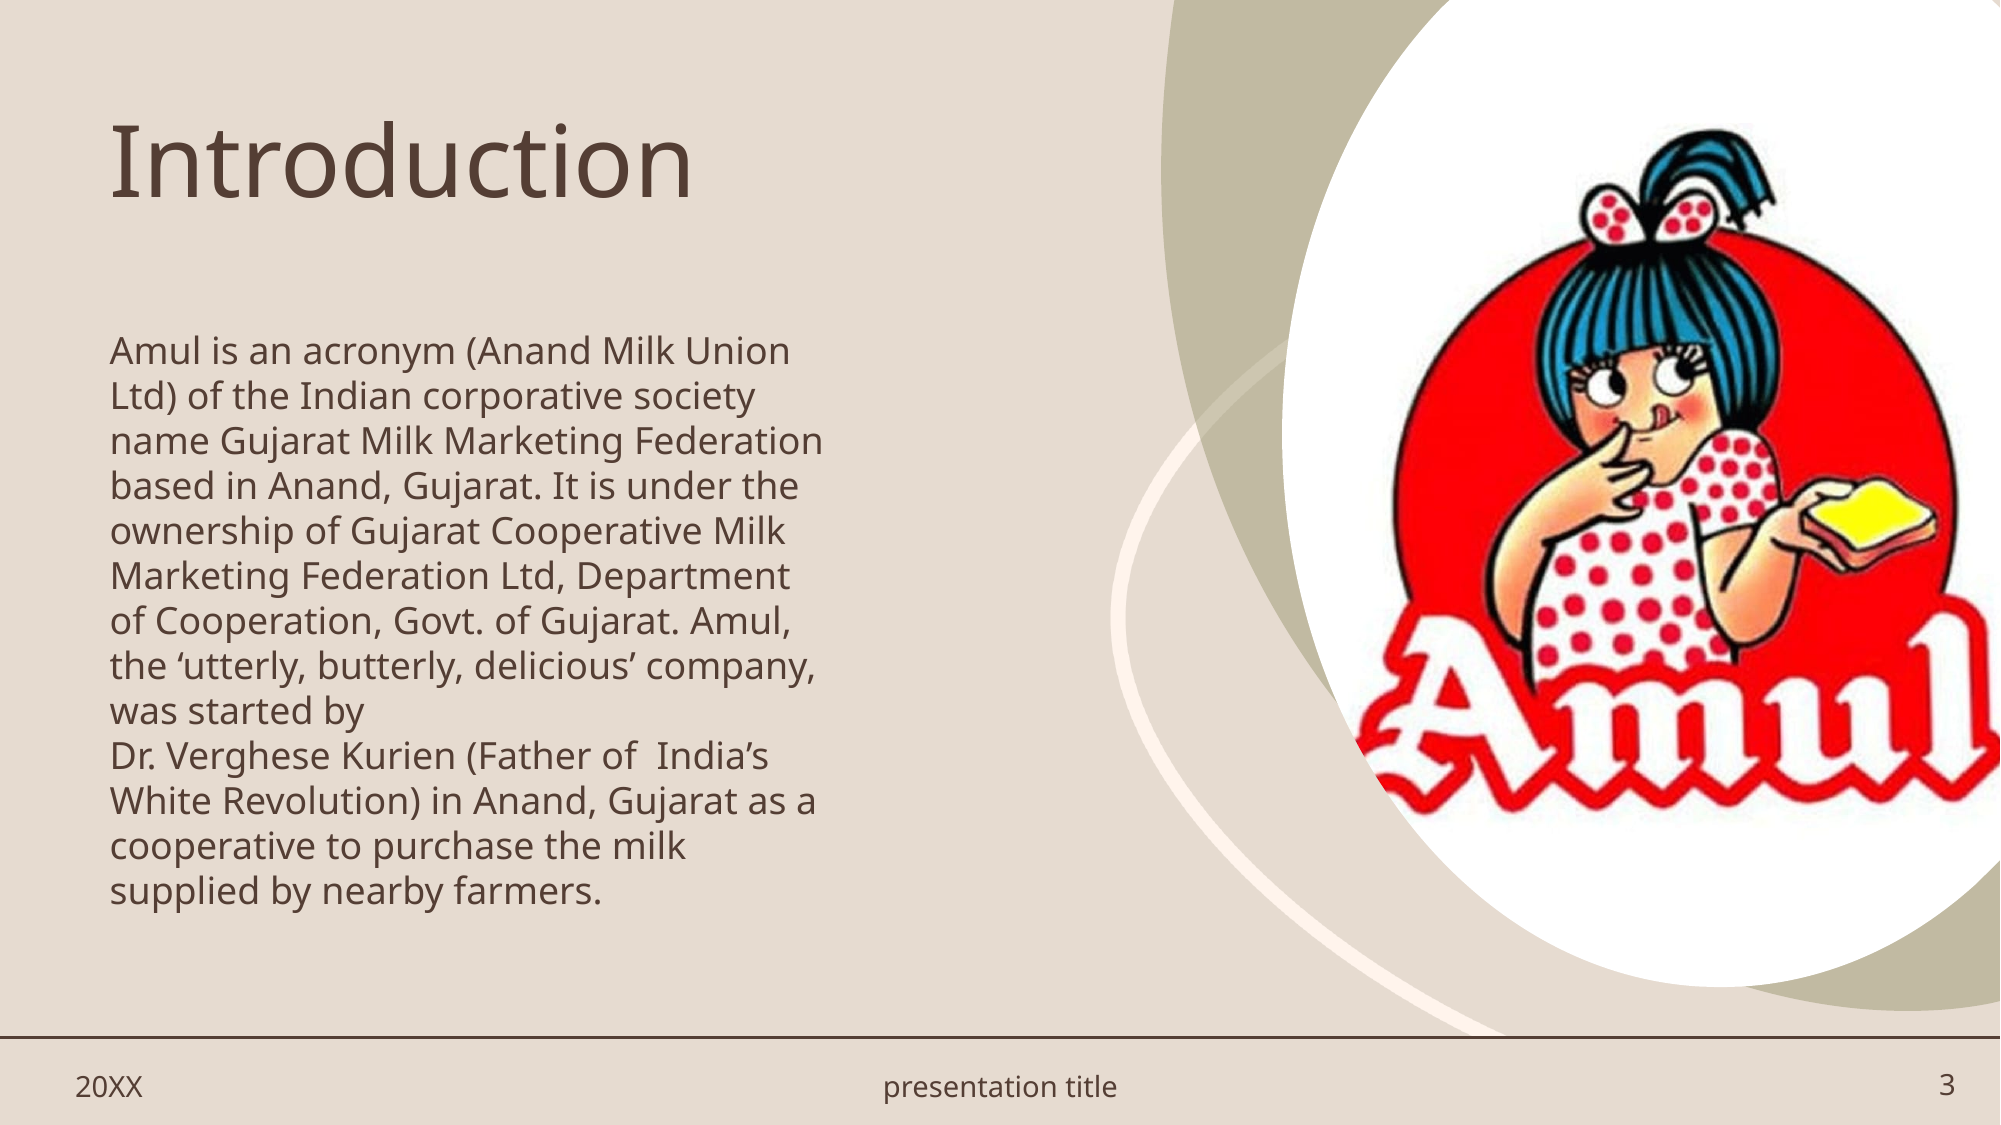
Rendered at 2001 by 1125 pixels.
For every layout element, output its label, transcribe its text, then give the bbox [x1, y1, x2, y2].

footer presentation title [718, 1060, 1283, 1112]
slide_number 20XX [60, 1060, 222, 1112]
list Amul is an acronym (Anand Milk Union Ltd) of the Indian corporative society name Gujarat Milk Marketing Federation based in Anand, Gujarat. It is under the ownership of Gujarat Cooperative Milk Marketing Federation Ltd, Department of Cooperation, Govt. of Gujarat. Amul, the ‘utterly, butterly, delicious’ company, was started by Dr. Verghese Kurien (Father of India’s White Revolution) in Anand, Gujarat as a cooperative to purchase the milk supplied by nearby farmers. [94, 319, 845, 988]
picture [1110, 0, 2000, 1036]
slide_number 3 [1808, 1060, 1971, 1112]
title Introduction [94, 13, 1162, 227]
